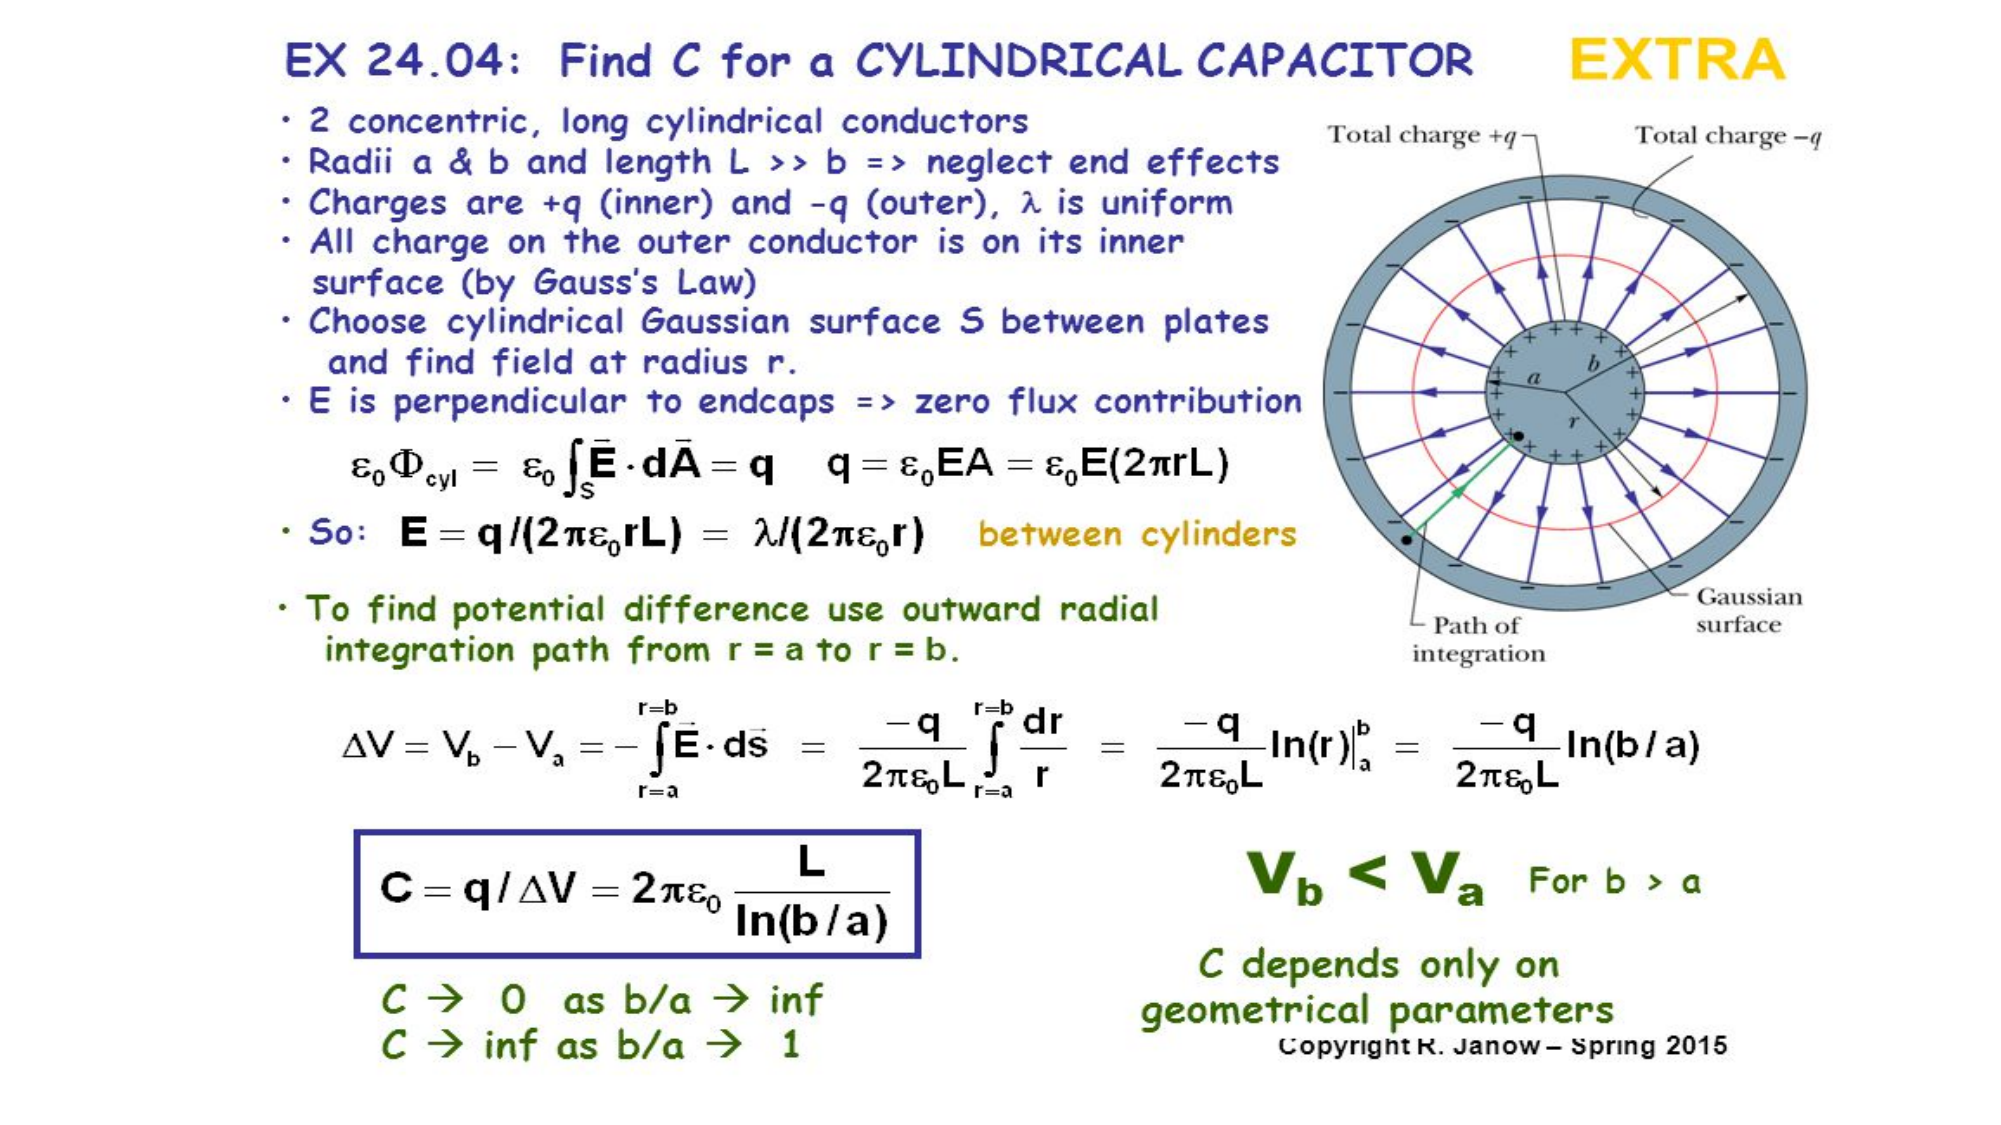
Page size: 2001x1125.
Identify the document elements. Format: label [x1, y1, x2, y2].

picture [212, 0, 1874, 1125]
